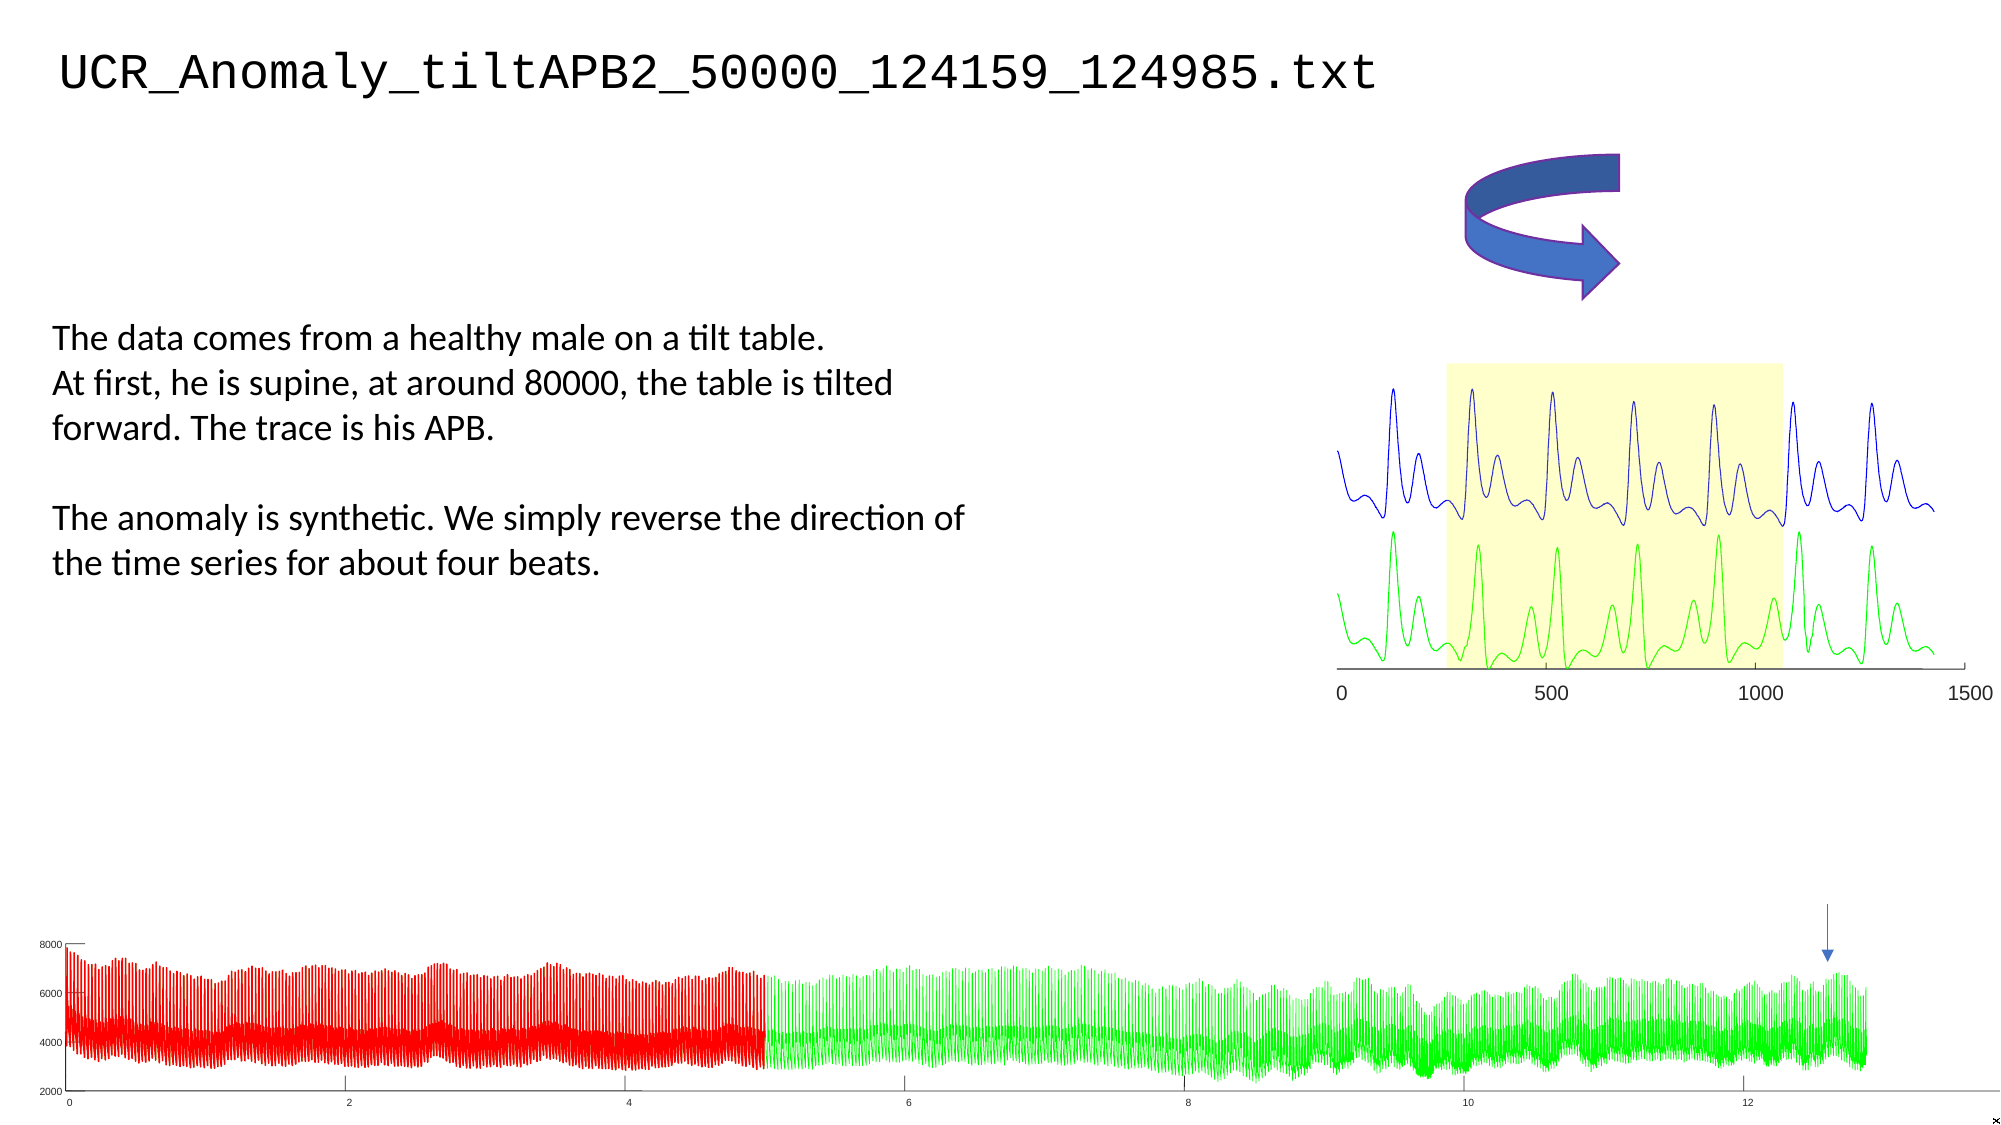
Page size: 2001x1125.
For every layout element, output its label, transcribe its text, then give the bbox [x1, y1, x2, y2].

text_box 0 [66, 1095, 73, 1109]
text_box 1000 [1737, 679, 1784, 705]
text_box 8000 [39, 938, 63, 951]
text_box [1337, 388, 1446, 518]
text_box [1446, 362, 1784, 669]
text_box 2000 [39, 1085, 63, 1098]
text_box [1464, 153, 1621, 302]
text_box UCR_Anomaly_tiltAPB2_50000_124159_124985.txt [44, 31, 1705, 107]
text_box [66, 943, 2000, 1090]
text_box 4 [626, 1095, 633, 1109]
text_box 6000 [39, 986, 63, 1000]
text_box [1337, 531, 1446, 661]
text_box [1784, 531, 1935, 664]
text_box The data comes from a healthy male on a tilt table. At first, he is supine, at around 80000, the table is tilted forward. The trace is his APB. The anomaly is synthetic. We simply reverse the direction of the time series for about four beats. [37, 305, 1000, 591]
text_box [1467, 156, 1618, 216]
text_box [764, 965, 1867, 1084]
text_box 12 [1742, 1095, 1754, 1109]
text_box 1500 [1947, 679, 1994, 705]
text_box 8 [1185, 1095, 1192, 1109]
text_box [65, 947, 765, 1071]
text_box 4000 [39, 1036, 63, 1049]
text_box 500 [1534, 679, 1570, 705]
text_box 6 [905, 1095, 912, 1109]
text_box 10 [1462, 1095, 1475, 1109]
text_box 0 [1336, 679, 1348, 705]
text_box [0, 929, 2000, 1125]
text_box [1784, 402, 1935, 525]
text_box [1993, 1118, 2000, 1124]
text_box 2 [346, 1095, 353, 1109]
